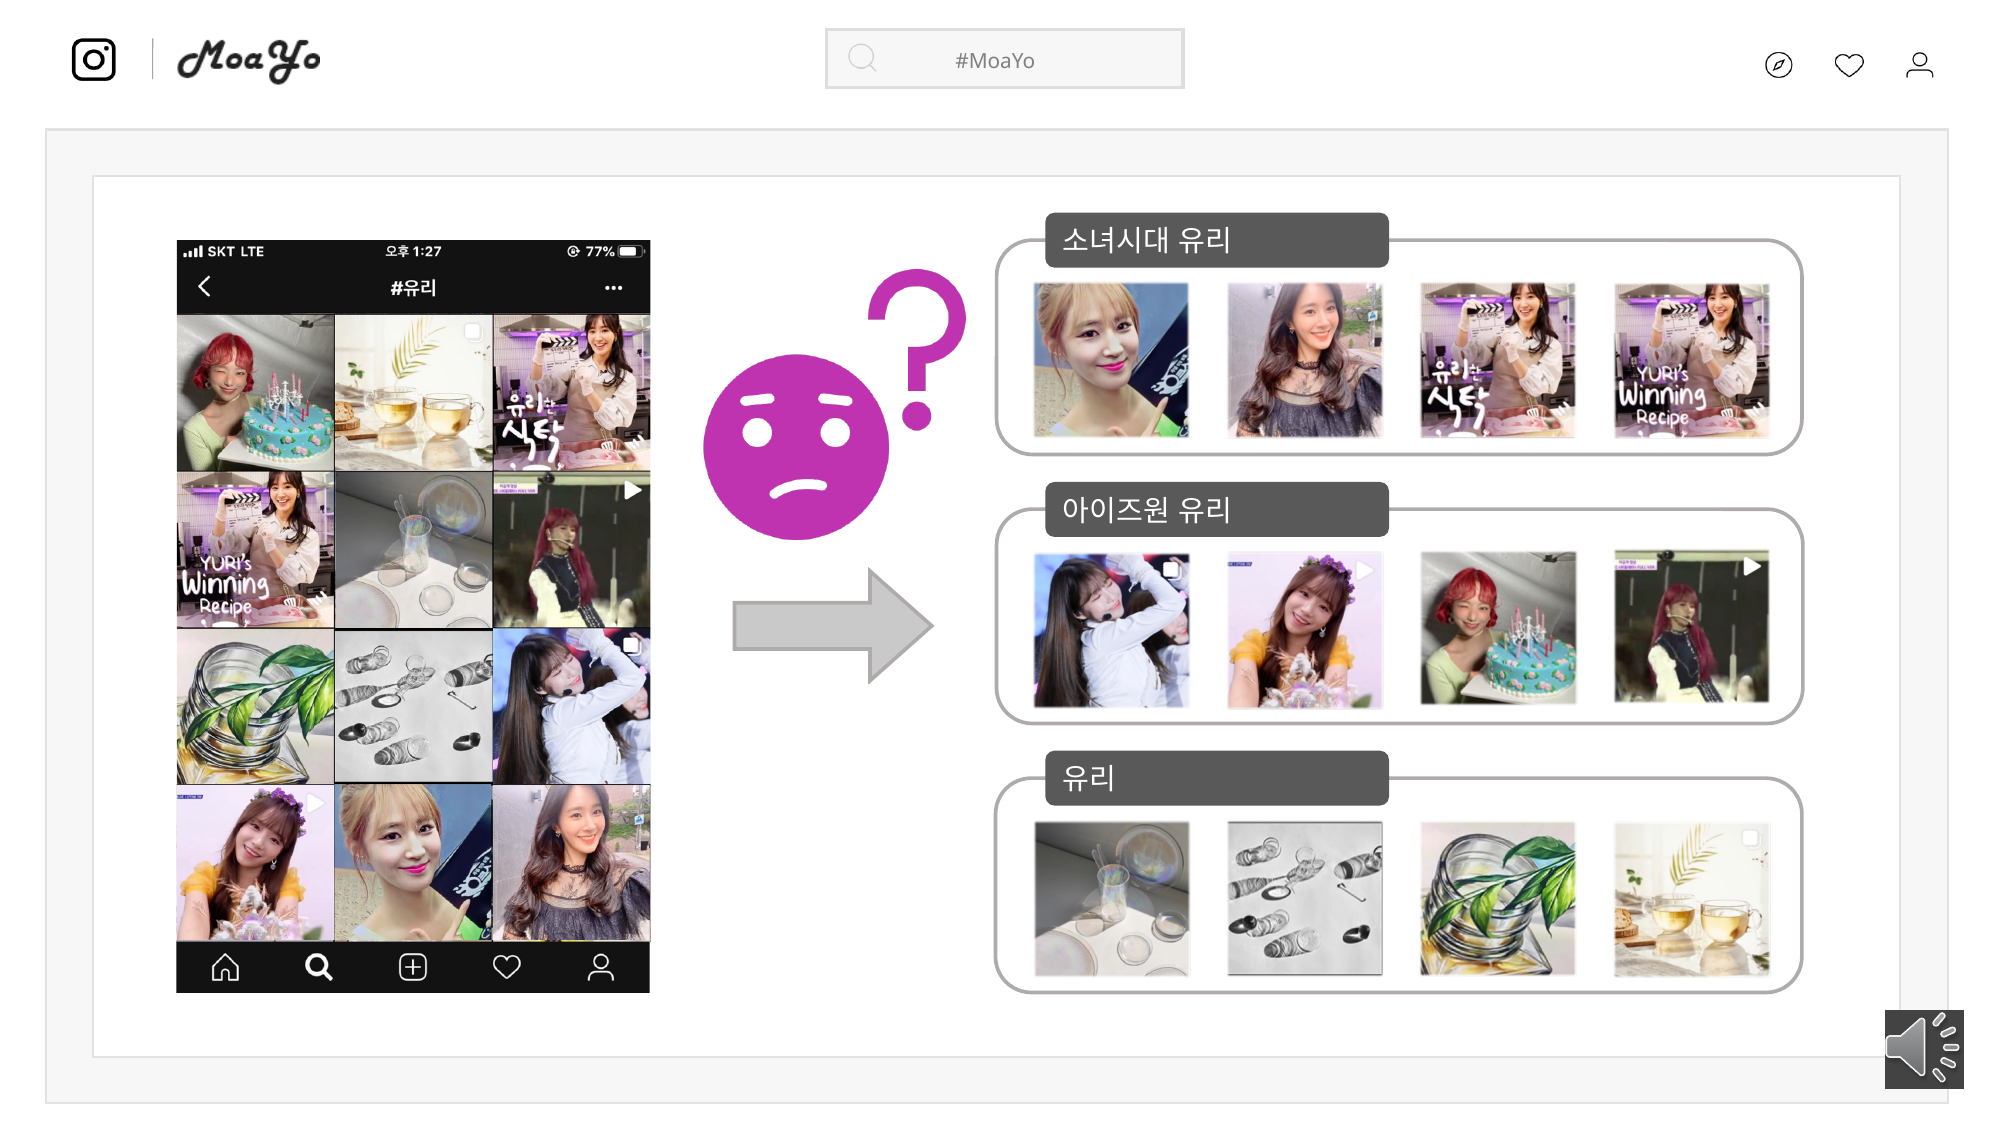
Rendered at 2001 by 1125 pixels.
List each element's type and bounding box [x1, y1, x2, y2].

picture [1884, 1009, 1965, 1090]
text_box [734, 212, 1803, 993]
text_box [176, 240, 651, 993]
text_box [679, 245, 1021, 565]
text_box [92, 175, 1901, 1058]
text_box [45, 128, 1949, 1104]
text_box [57, 29, 1937, 88]
